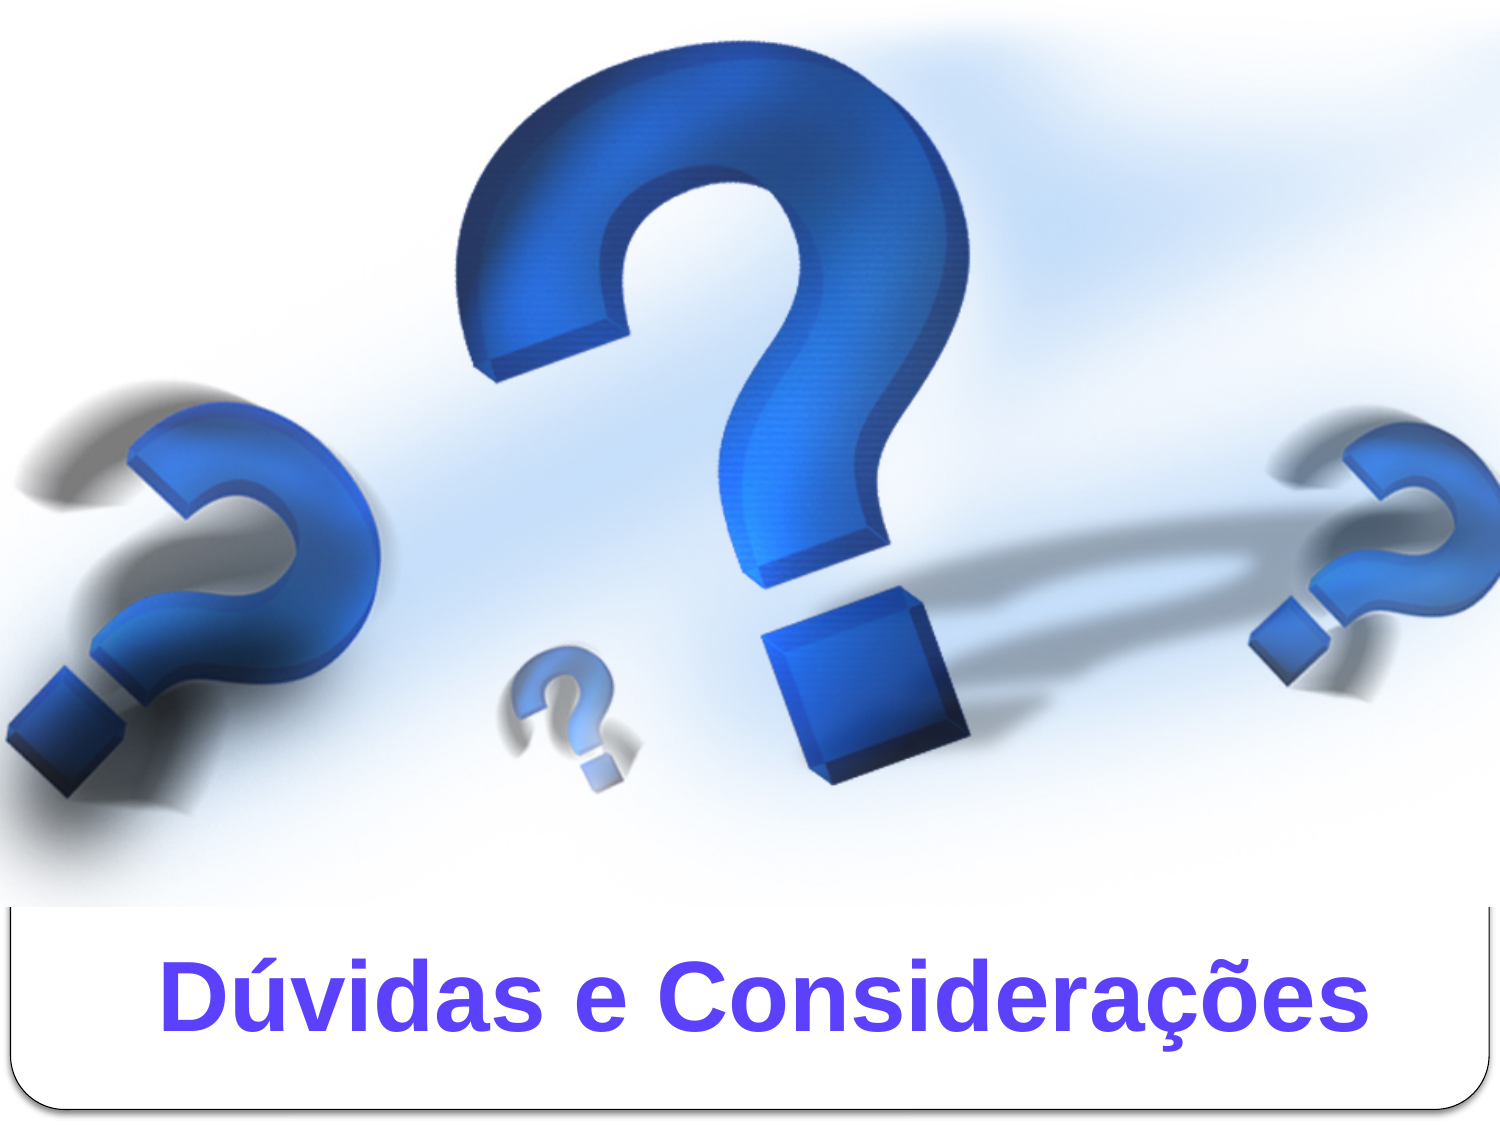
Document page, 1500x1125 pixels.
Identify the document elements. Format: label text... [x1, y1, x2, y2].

text_box Dúvidas e Considerações [29, 946, 1500, 1059]
picture [0, 0, 1500, 908]
